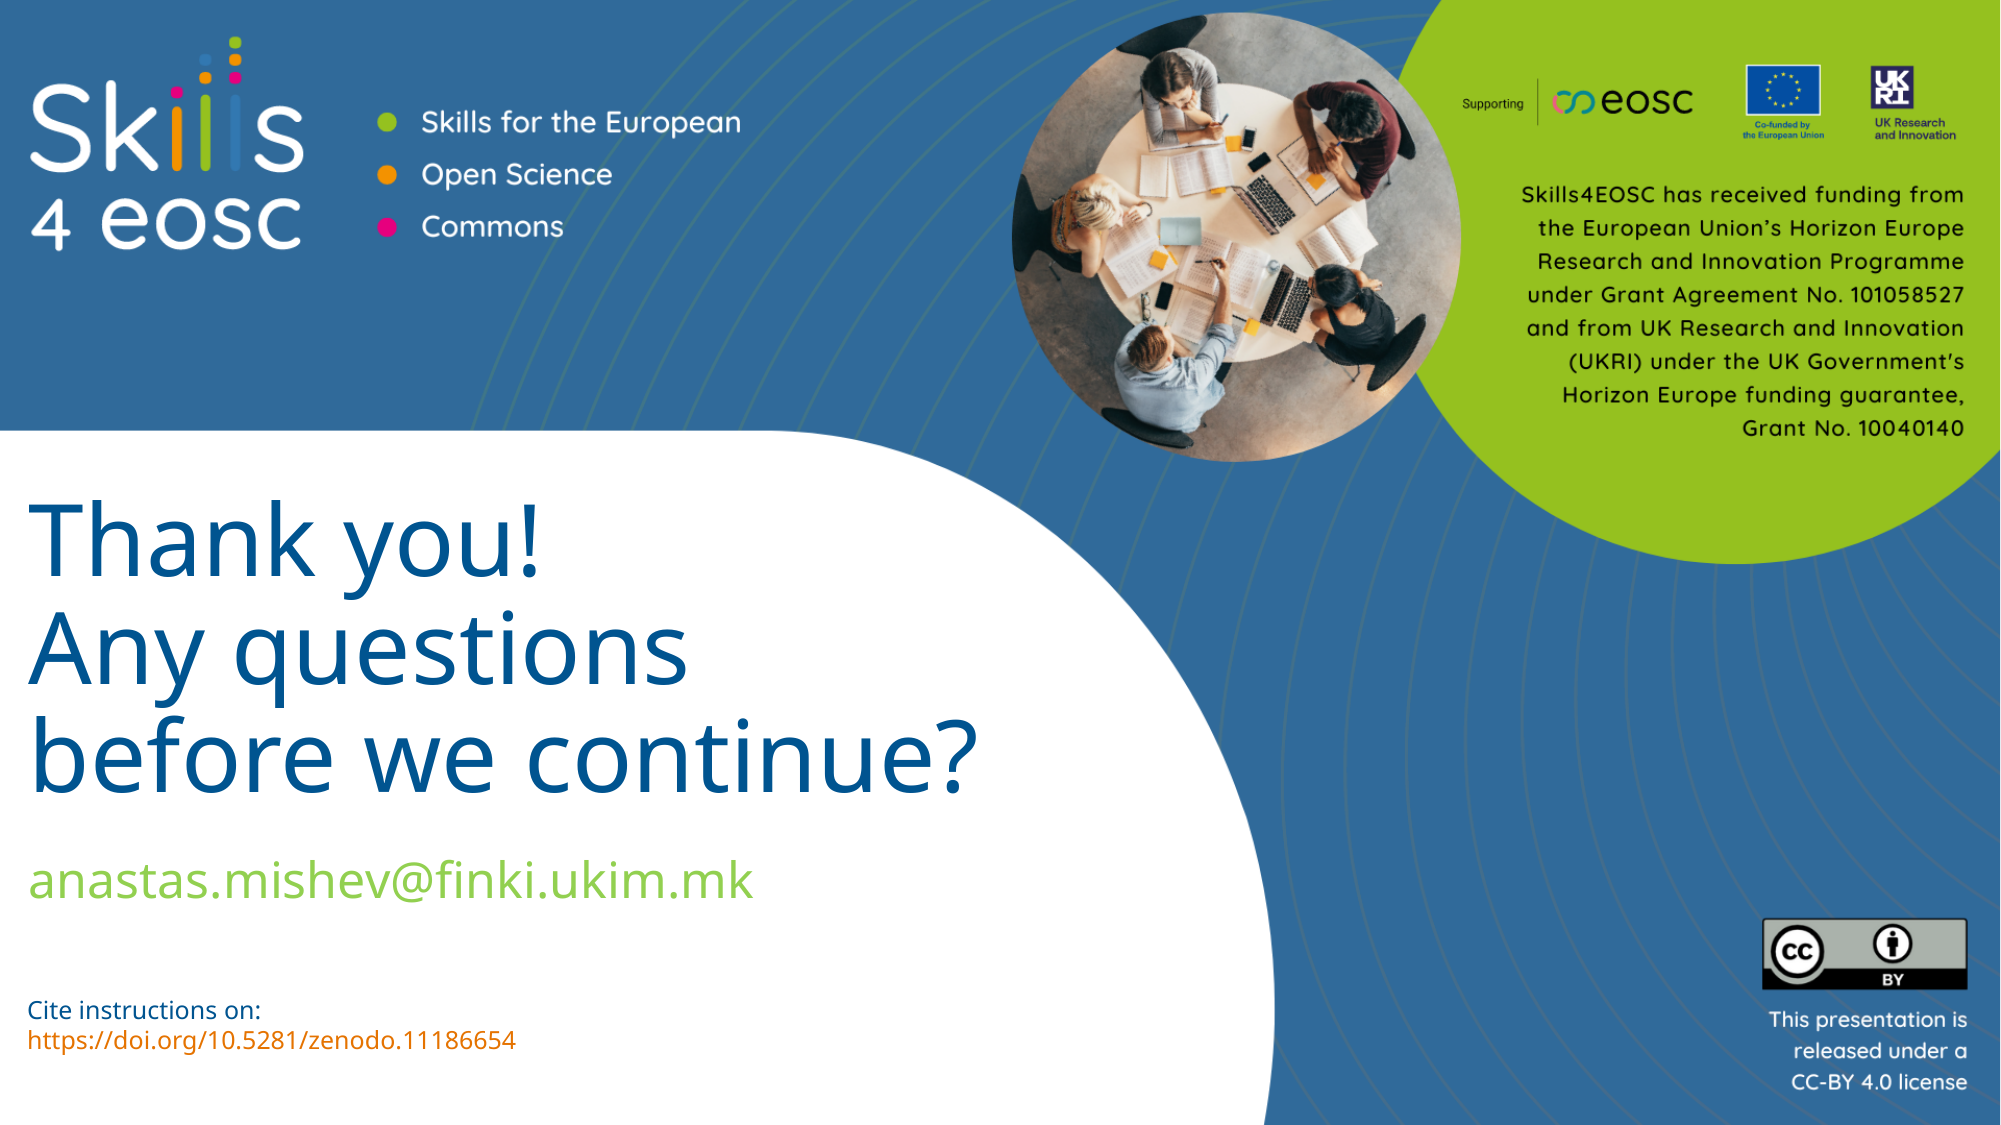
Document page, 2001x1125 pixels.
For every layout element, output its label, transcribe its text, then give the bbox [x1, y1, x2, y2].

title Thank you! Any questions before we continue? [13, 482, 1024, 815]
text_box Cite instructions on: https://doi.org/10.5281/zenodo.11186654 [12, 987, 1125, 1062]
picture [0, 0, 2001, 1125]
list anastas.mishev@finki.ukim.mk [13, 848, 1024, 954]
